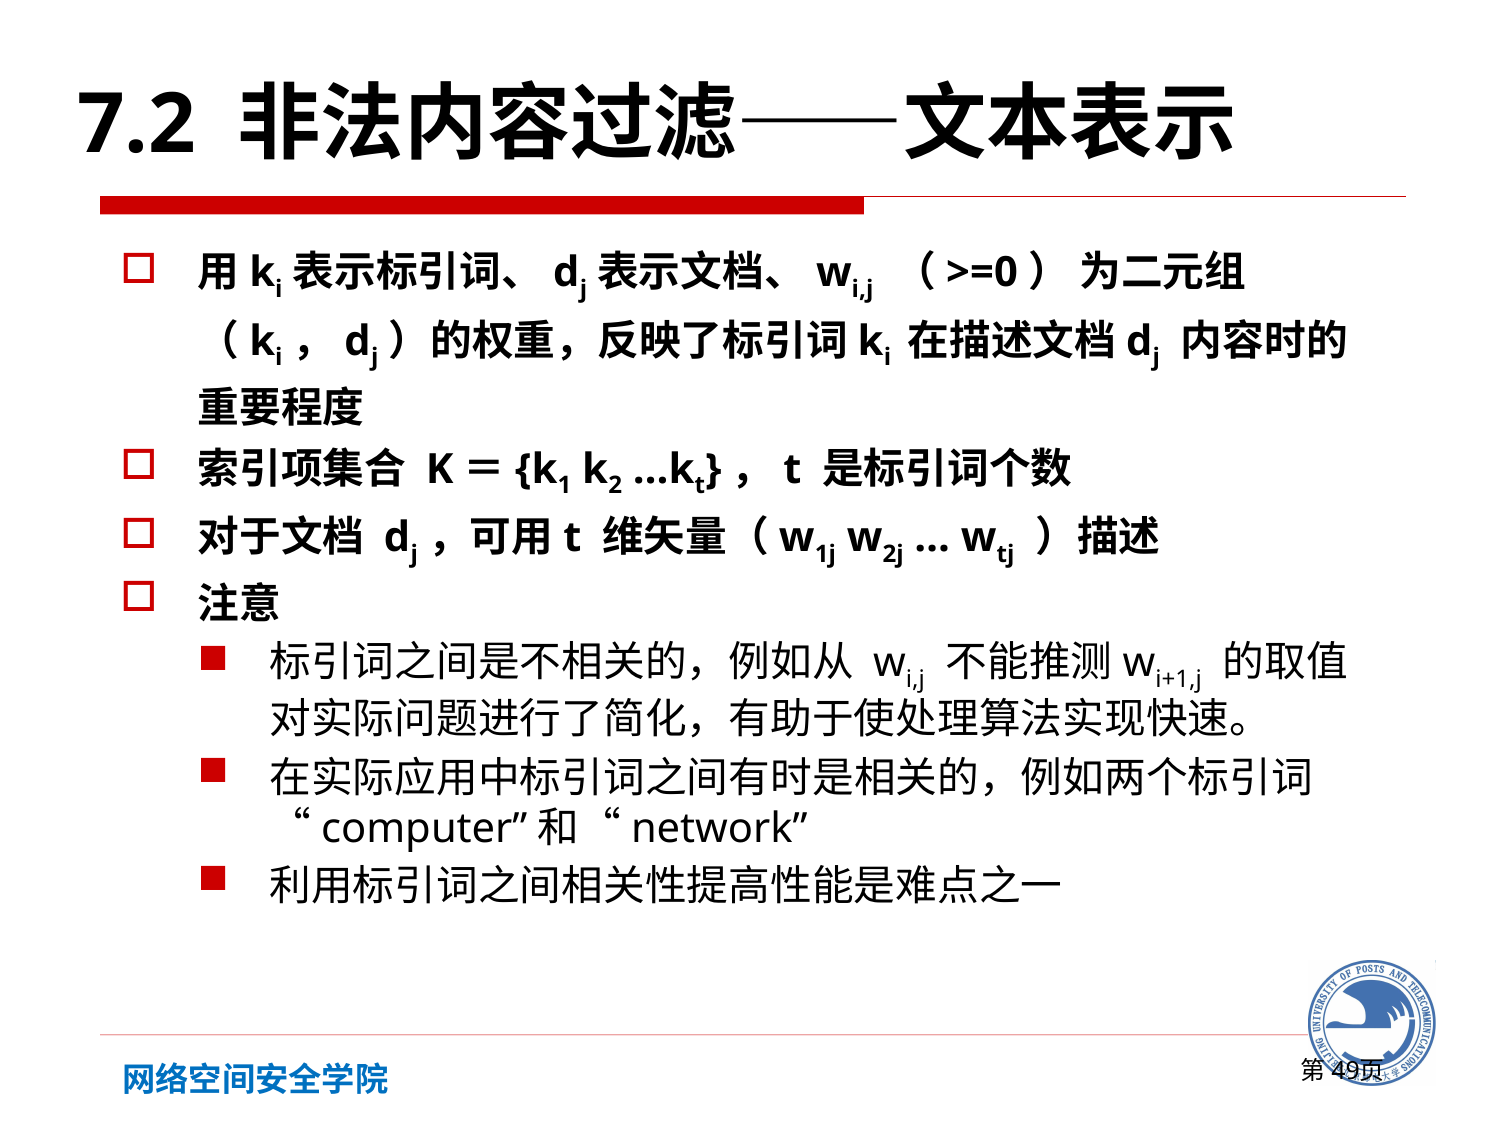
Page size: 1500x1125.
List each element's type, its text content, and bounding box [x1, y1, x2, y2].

picture [1308, 960, 1436, 1086]
slide_number 第页 [1074, 1046, 1401, 1103]
text_box 7.2 非法内容过滤——文本表示 [62, 62, 1384, 178]
list 用ki表示标引词、dj表示文档、wi,j （>=0） 为二元组（ki，dj）的权重，反映了标引词ki 在描述文档dj 内容时的重要程度 索引项集合 K＝{k1 k2 …kt}，t 是标引词个数 对于文档 dj，可用t 维矢量（w1j w2j … wtj ）描述 注意 标引词之间是不相关的，例如从 wi,j 不能推测wi+1,j 的取值对实际问题进行了简化，有助于使处理算法实现快速。 在实际应用中标引词之间有时是相关的，例如两个标引词“computer”和“network” 利用标引词之间相关性提高性能是难点之一 [105, 226, 1395, 1035]
